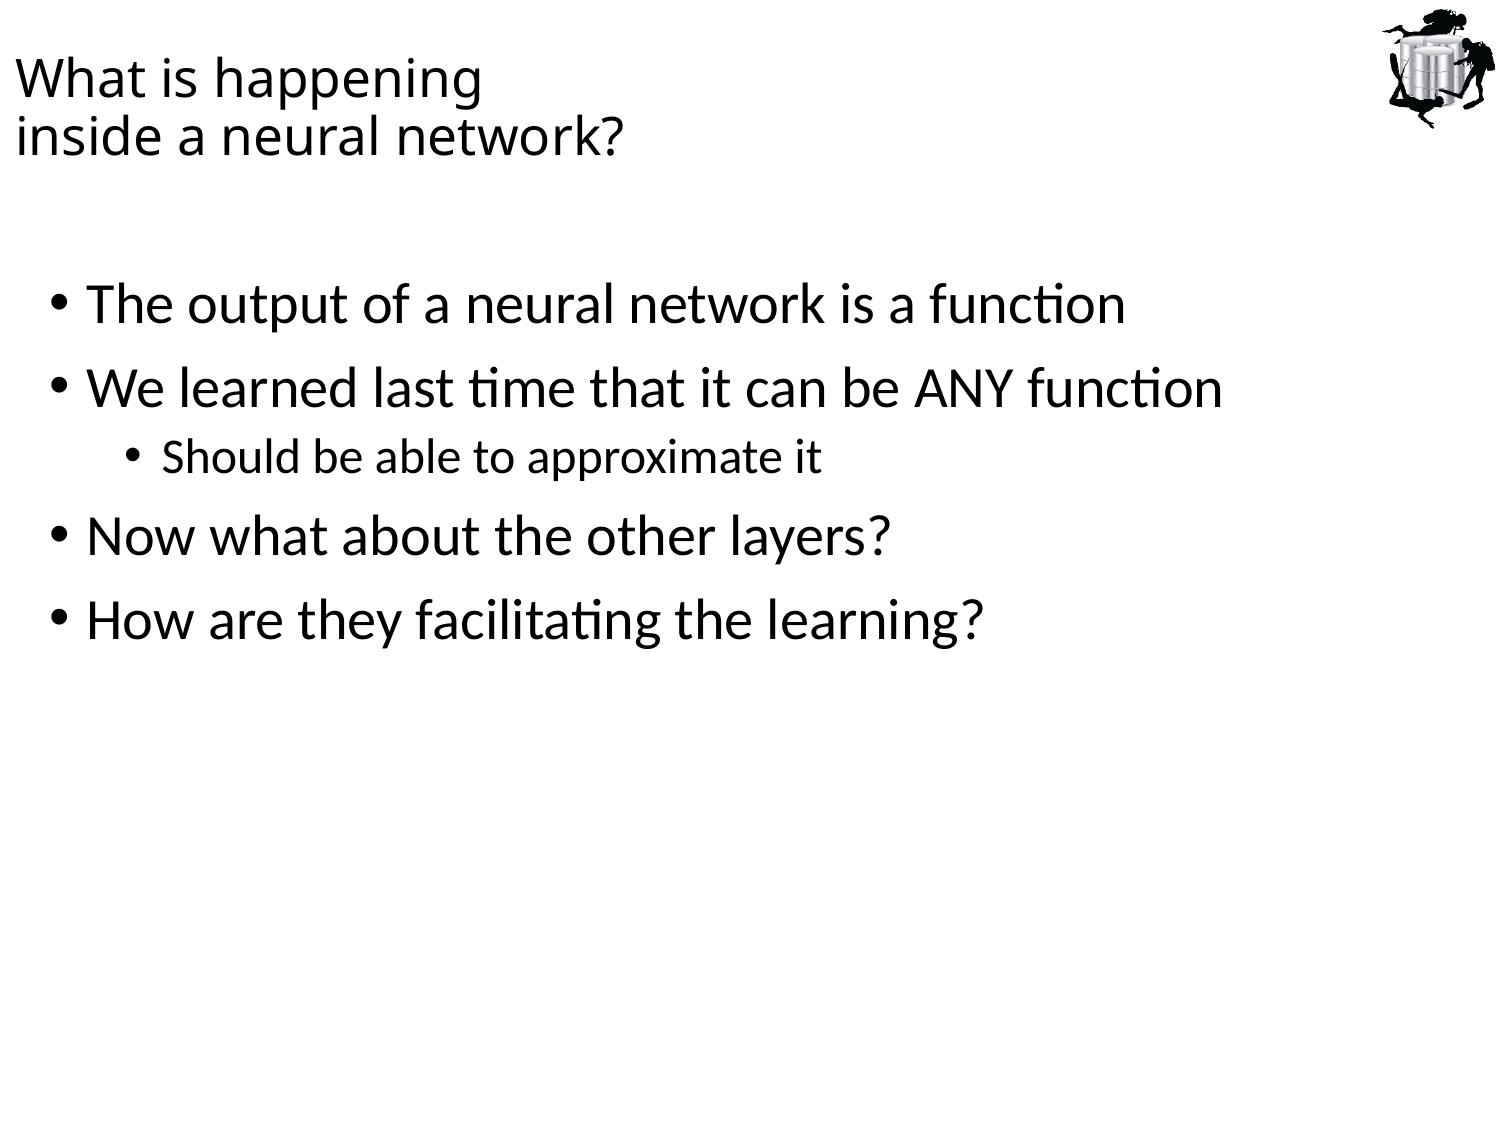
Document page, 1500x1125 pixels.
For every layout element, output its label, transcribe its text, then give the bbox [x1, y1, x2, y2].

title What is happening inside a neural network? [0, 43, 1500, 175]
picture [1376, 5, 1498, 43]
list The output of a neural network is a function We learned last time that it can be ANY function Should be able to approximate it Now what about the other layers? How are they facilitating the learning? [34, 175, 1482, 1014]
